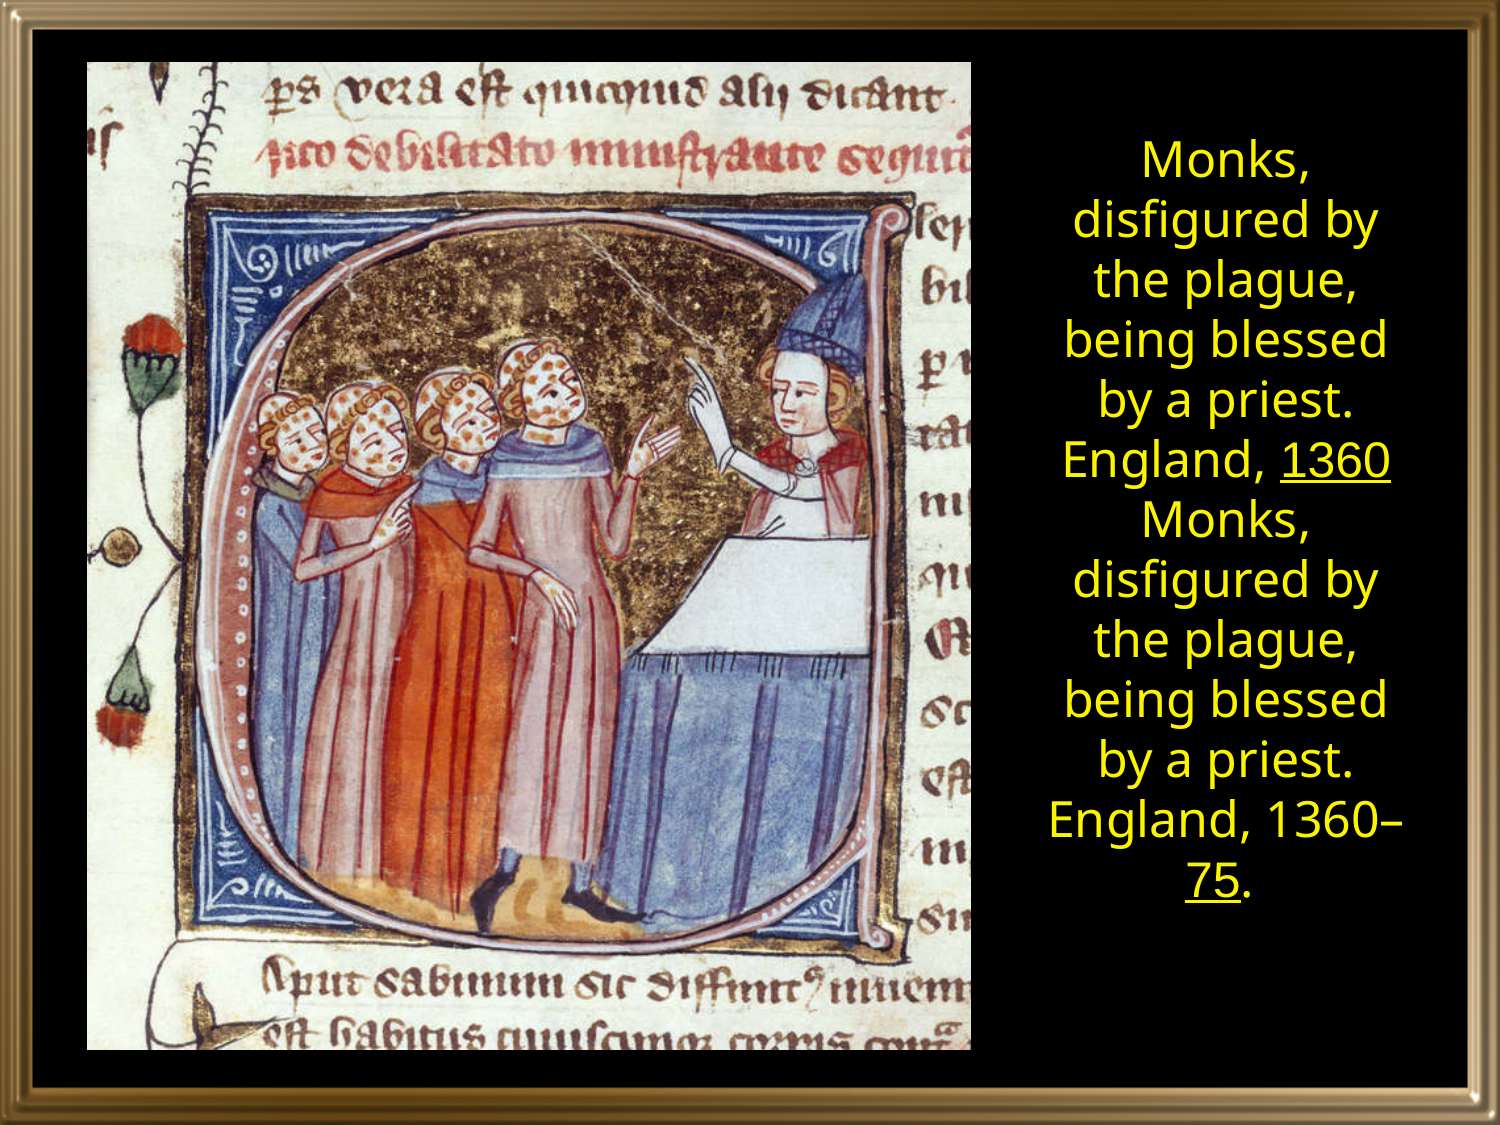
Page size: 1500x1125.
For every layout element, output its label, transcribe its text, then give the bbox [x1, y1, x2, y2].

text_box Monks, disfigured by the plague, being blessed by a priest. England, 1360Monks, disfigured by the plague, being blessed by a priest. England, 1360–75. [1025, 119, 1428, 915]
picture [0, 0, 1500, 1125]
